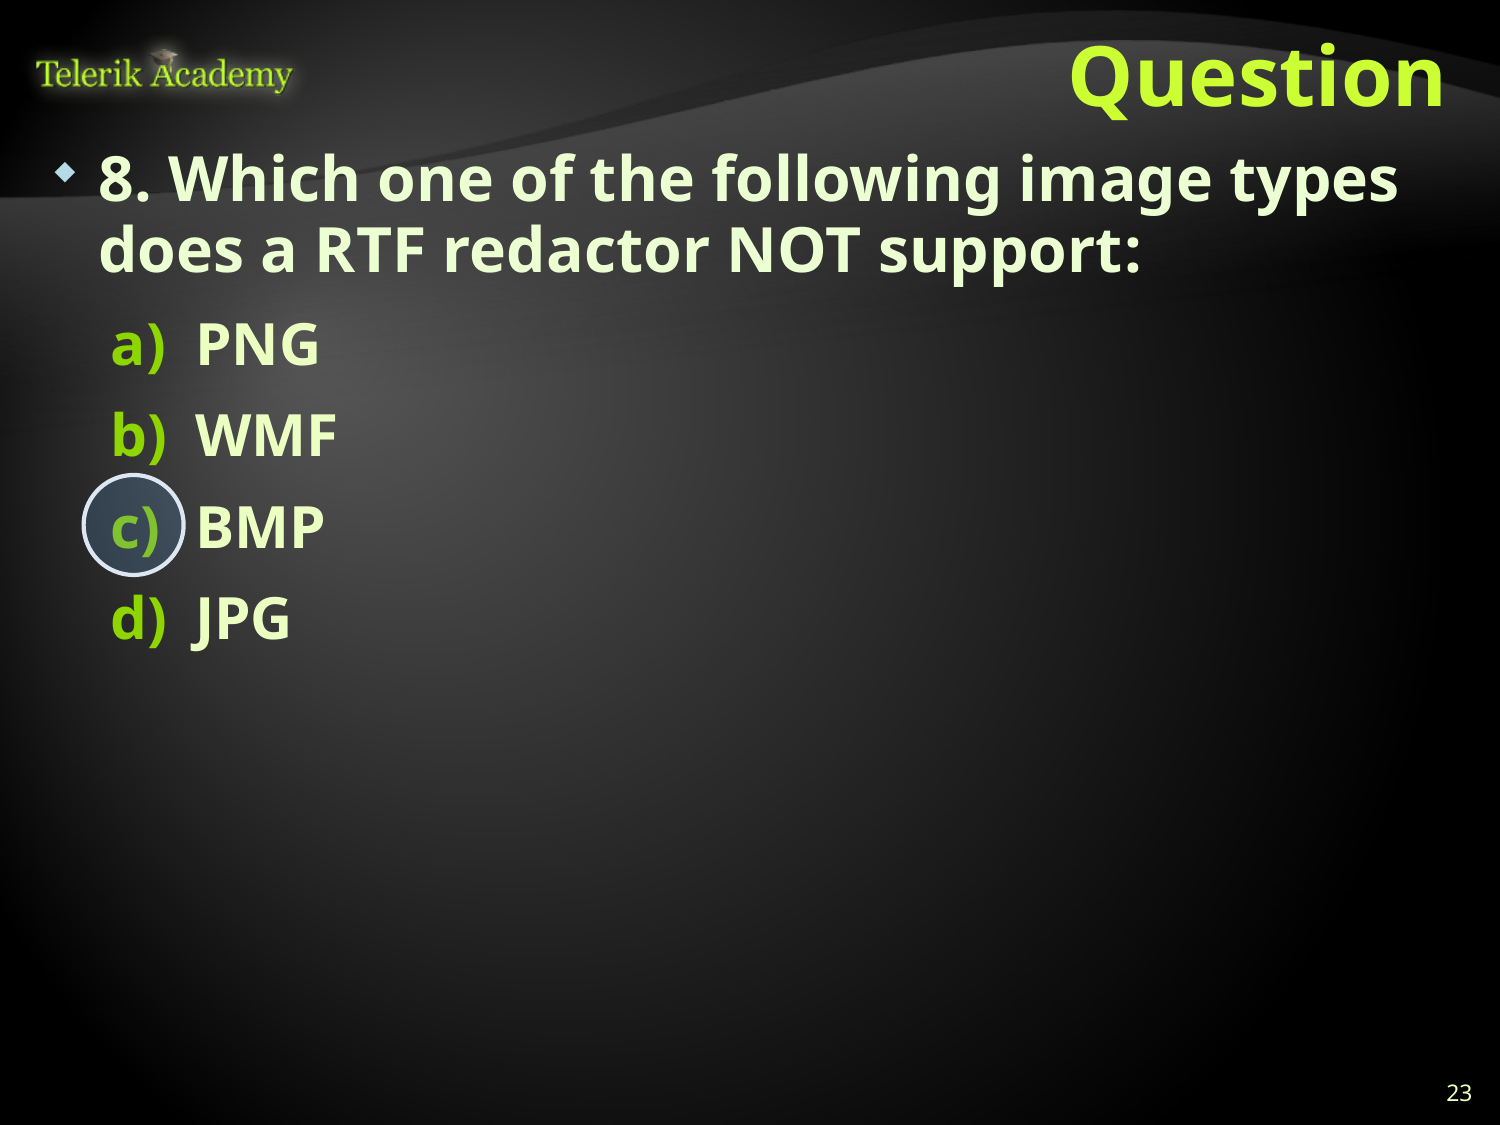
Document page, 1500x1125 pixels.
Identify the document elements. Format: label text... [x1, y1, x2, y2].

slide_number 23 [1412, 1074, 1488, 1113]
title Question [300, 12, 1463, 137]
list 8. Which one of the following image types does a RTF redactor NOT support: PNG WMF BMP JPG [37, 137, 1463, 1063]
text_box [81, 472, 186, 578]
picture [0, 0, 1500, 1125]
